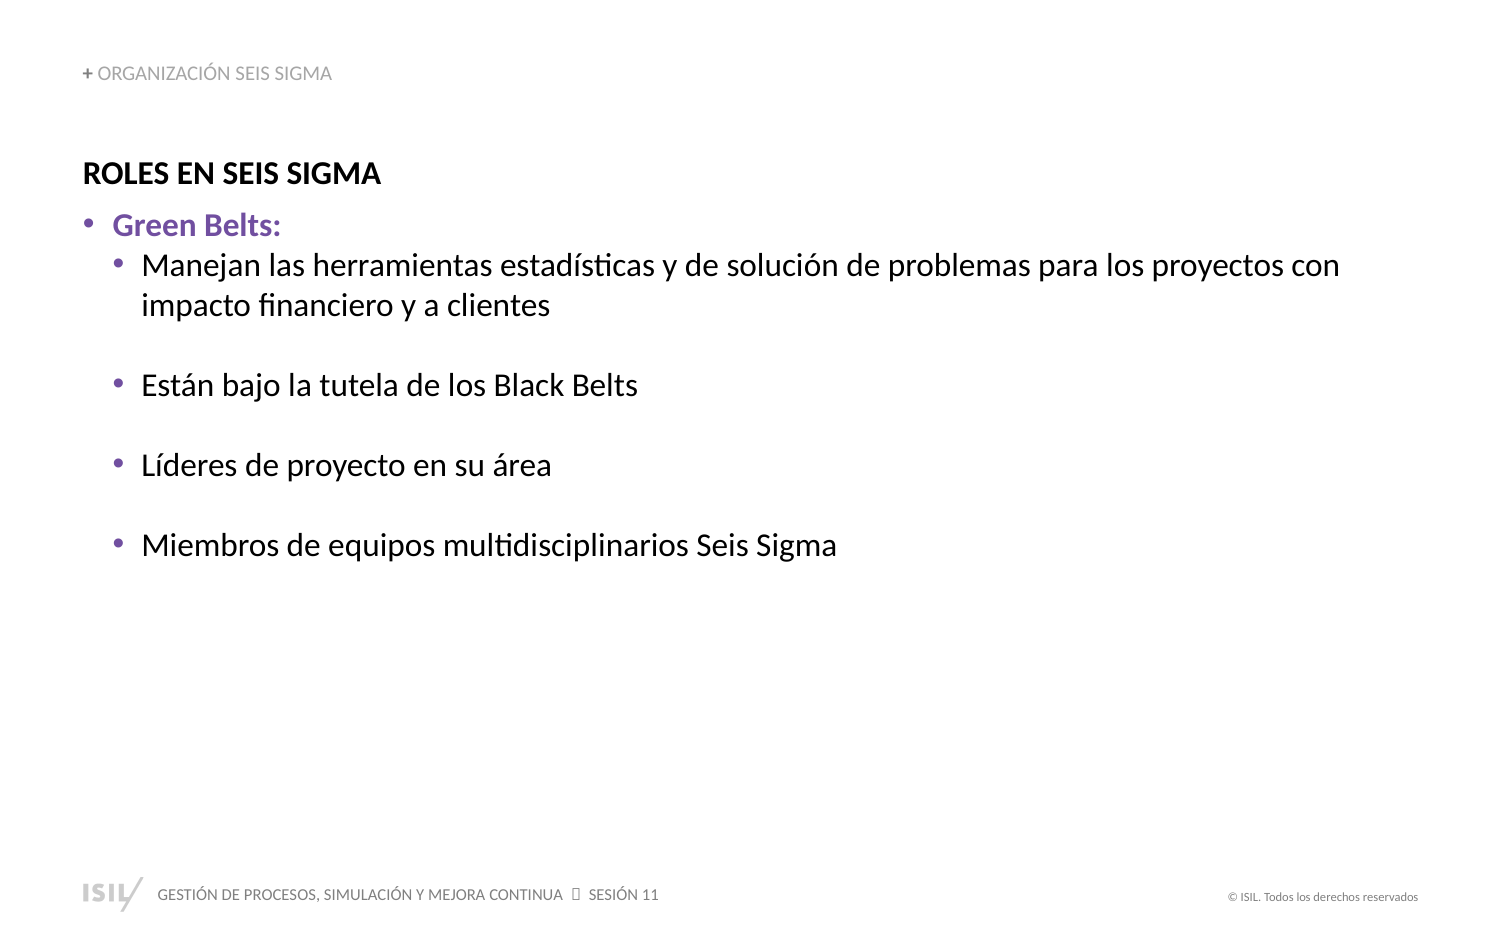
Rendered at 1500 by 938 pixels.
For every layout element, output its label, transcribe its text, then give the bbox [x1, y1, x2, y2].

text_box ROLES EN SEIS SIGMA Green Belts: Manejan las herramientas estadísticas y de solución de problemas para los proyectos con impacto financiero y a clientes Están bajo la tutela de los Black Belts Líderes de proyecto en su área Miembros de equipos multidisciplinarios Seis Sigma [82, 150, 1361, 563]
text_box + ORGANIZACIÓN SEIS SIGMA [82, 62, 482, 85]
